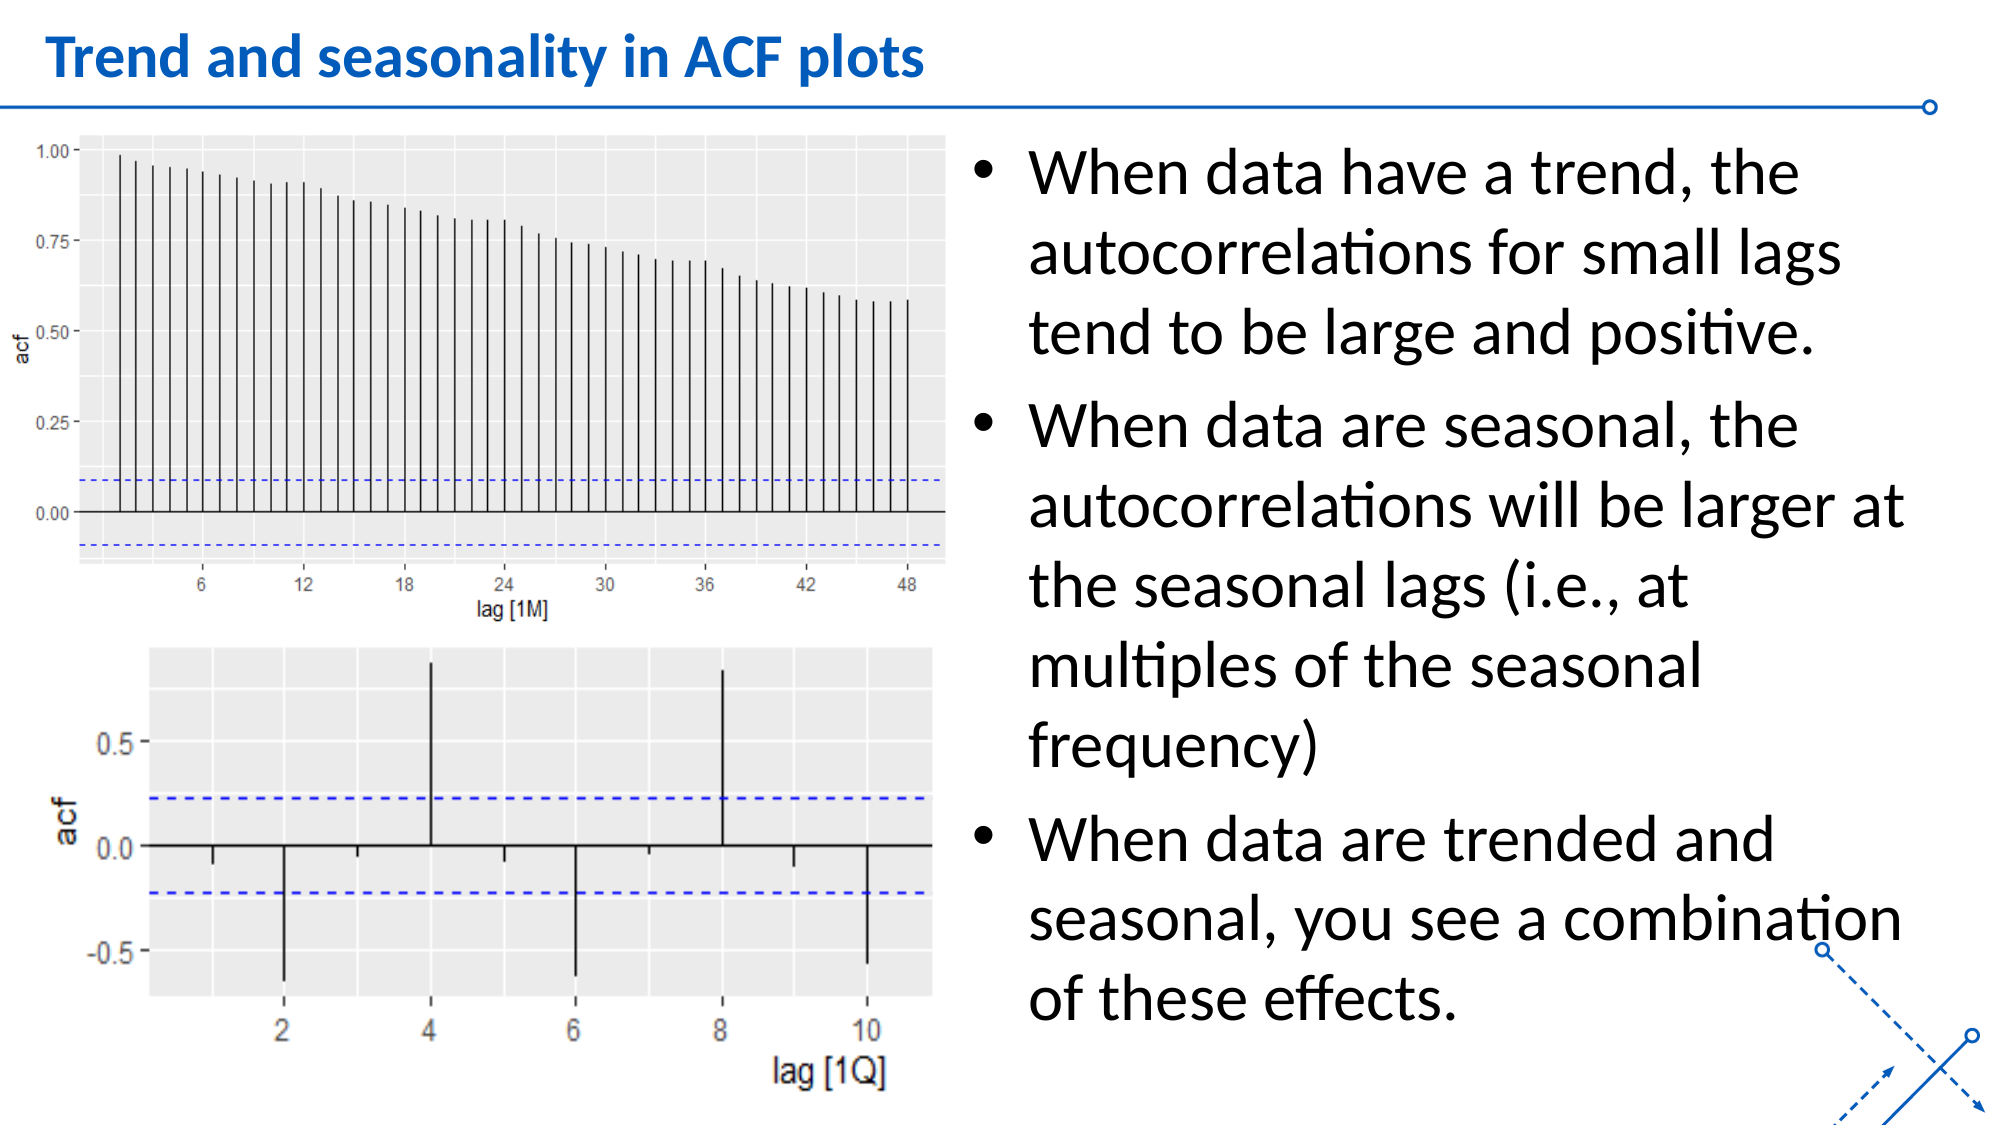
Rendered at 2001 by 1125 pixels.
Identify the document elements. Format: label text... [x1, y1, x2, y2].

title Trend and seasonality in ACF plots [30, 7, 1968, 98]
list When data have a trend, the autocorrelations for small lags tend to be large and positive. When data are seasonal, the autocorrelations will be larger at the seasonal lags (i.e., at multiples of the seasonal frequency) When data are trended and seasonal, you see a combination of these effects. [956, 120, 1968, 1069]
picture [0, 0, 2001, 1125]
